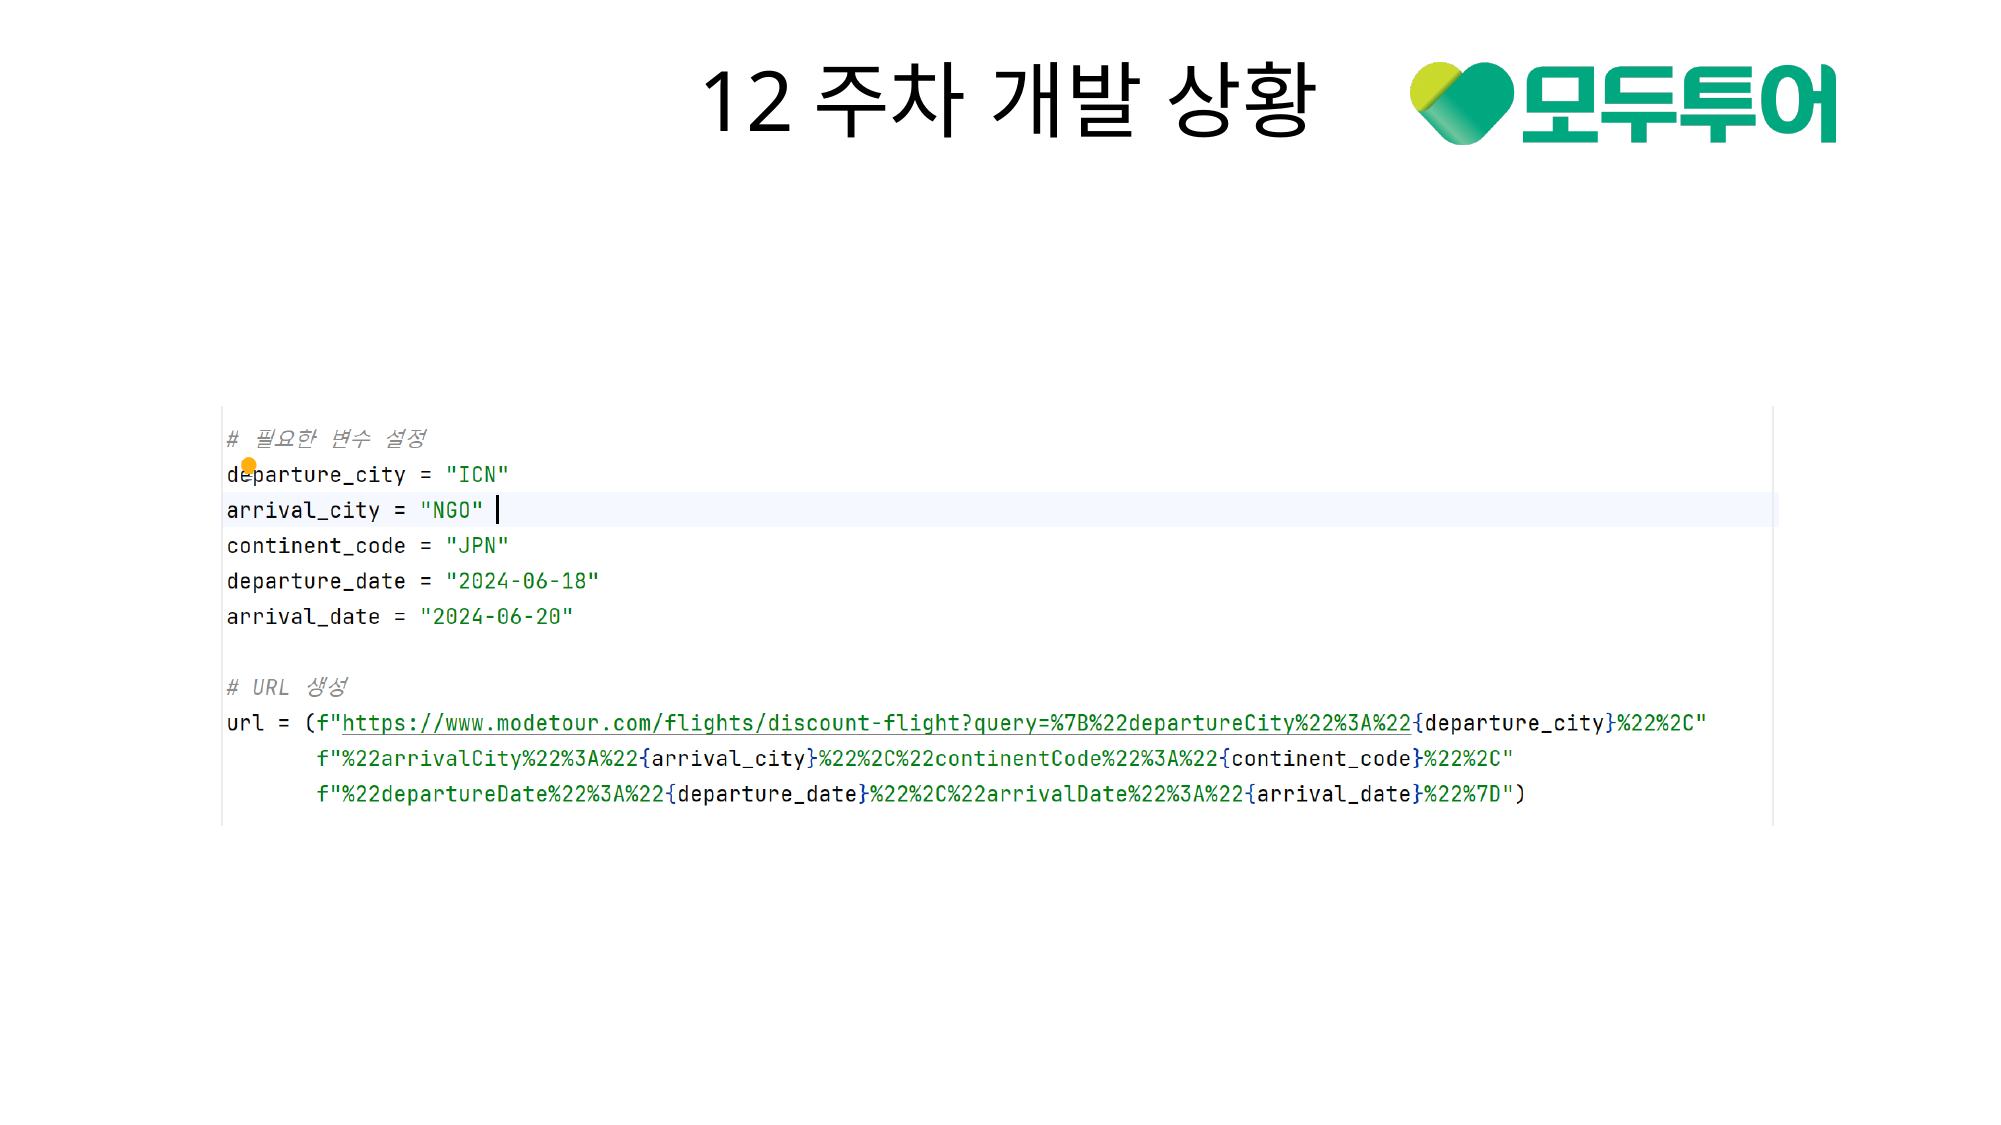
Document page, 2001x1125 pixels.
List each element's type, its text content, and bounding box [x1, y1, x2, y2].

text_box 12주차 개발 상황 [182, 0, 1836, 156]
picture [221, 405, 1779, 826]
picture [1409, 61, 1836, 146]
